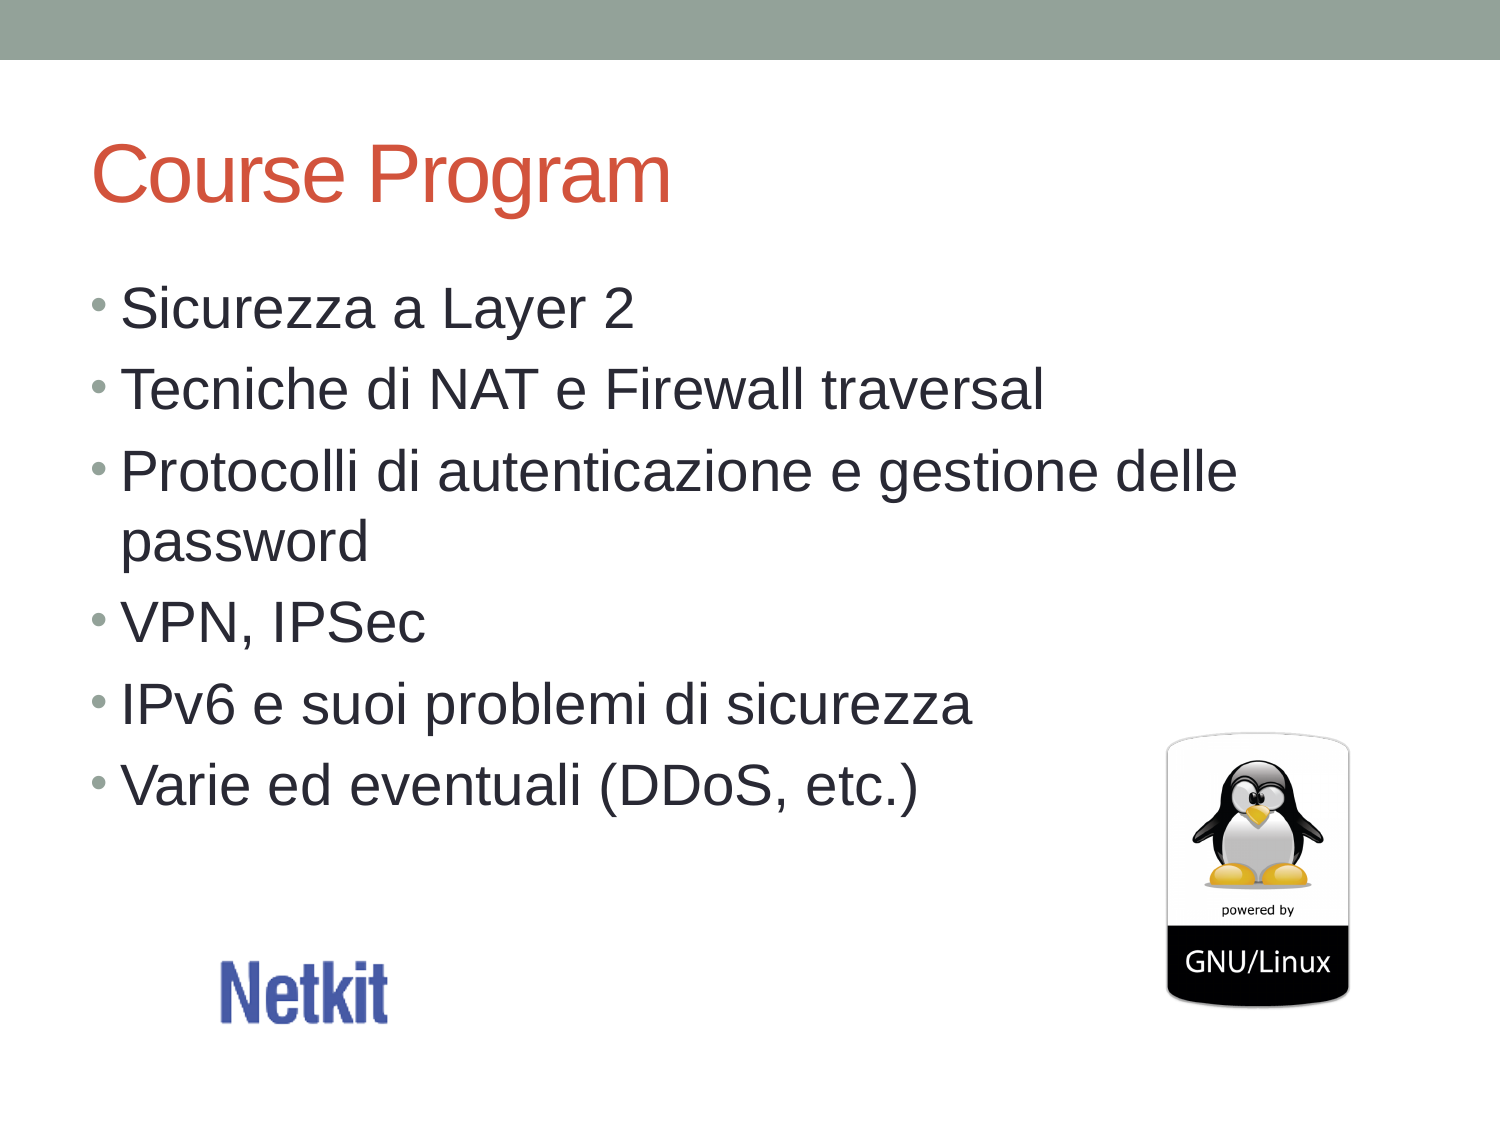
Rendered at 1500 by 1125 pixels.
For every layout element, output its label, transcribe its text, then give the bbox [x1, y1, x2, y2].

picture [206, 942, 396, 1031]
list Sicurezza a Layer 2 Tecniche di NAT e Firewall traversal Protocolli di autenticazione e gestione delle password VPN, IPSec IPv6 e suoi problemi di sicurezza Varie ed eventuali (DDoS, etc.) [75, 262, 1425, 1063]
title Course Program [75, 87, 1425, 250]
picture [1115, 727, 1400, 1012]
